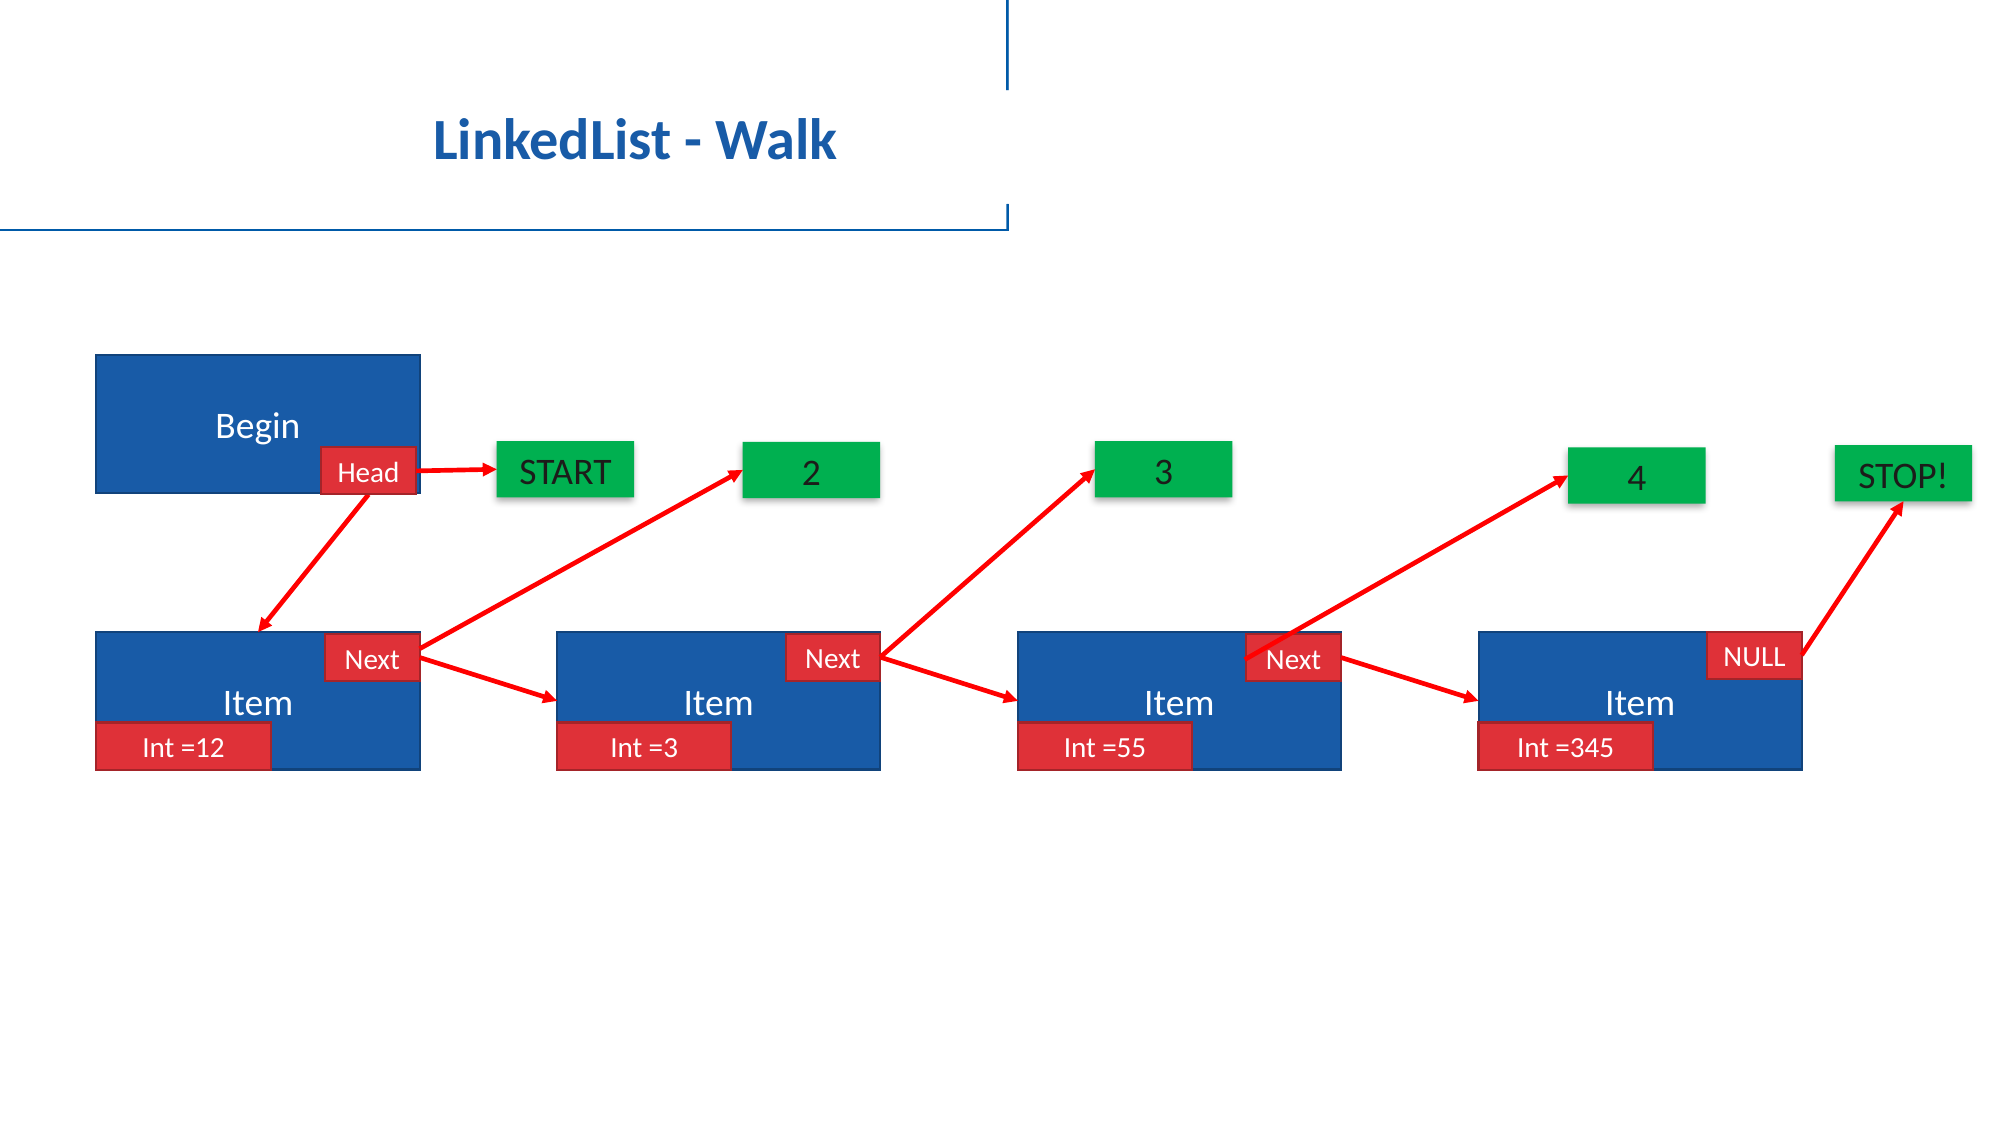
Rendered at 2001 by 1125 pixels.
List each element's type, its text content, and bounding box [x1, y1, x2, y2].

text_box Int =345 [1477, 721, 1654, 771]
picture [0, 0, 1009, 231]
text_box Head [320, 446, 417, 495]
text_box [880, 658, 1018, 701]
text_box Int =3 [556, 721, 732, 771]
text_box 4 [1567, 446, 1707, 505]
text_box START [496, 440, 635, 469]
text_box Item [95, 631, 421, 771]
text_box Next [1245, 660, 1340, 682]
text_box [1244, 475, 1569, 660]
text_box Next [785, 633, 880, 682]
text_box NULL [1706, 631, 1803, 680]
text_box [1801, 501, 1904, 656]
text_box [419, 657, 558, 701]
text_box STOP! [1834, 444, 1973, 502]
text_box Int =12 [95, 721, 272, 771]
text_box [257, 494, 369, 633]
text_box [419, 469, 743, 649]
text_box Int =55 [1017, 721, 1193, 771]
text_box Item [1478, 631, 1803, 771]
text_box Item [1017, 631, 1342, 771]
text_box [880, 469, 1095, 658]
text_box Begin [95, 354, 421, 494]
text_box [1340, 660, 1479, 701]
text_box 3 [1094, 440, 1233, 498]
text_box 2 [742, 441, 881, 499]
text_box Item [556, 631, 881, 771]
title LinkedList - Walk [433, 112, 1842, 169]
text_box Next [324, 633, 421, 682]
